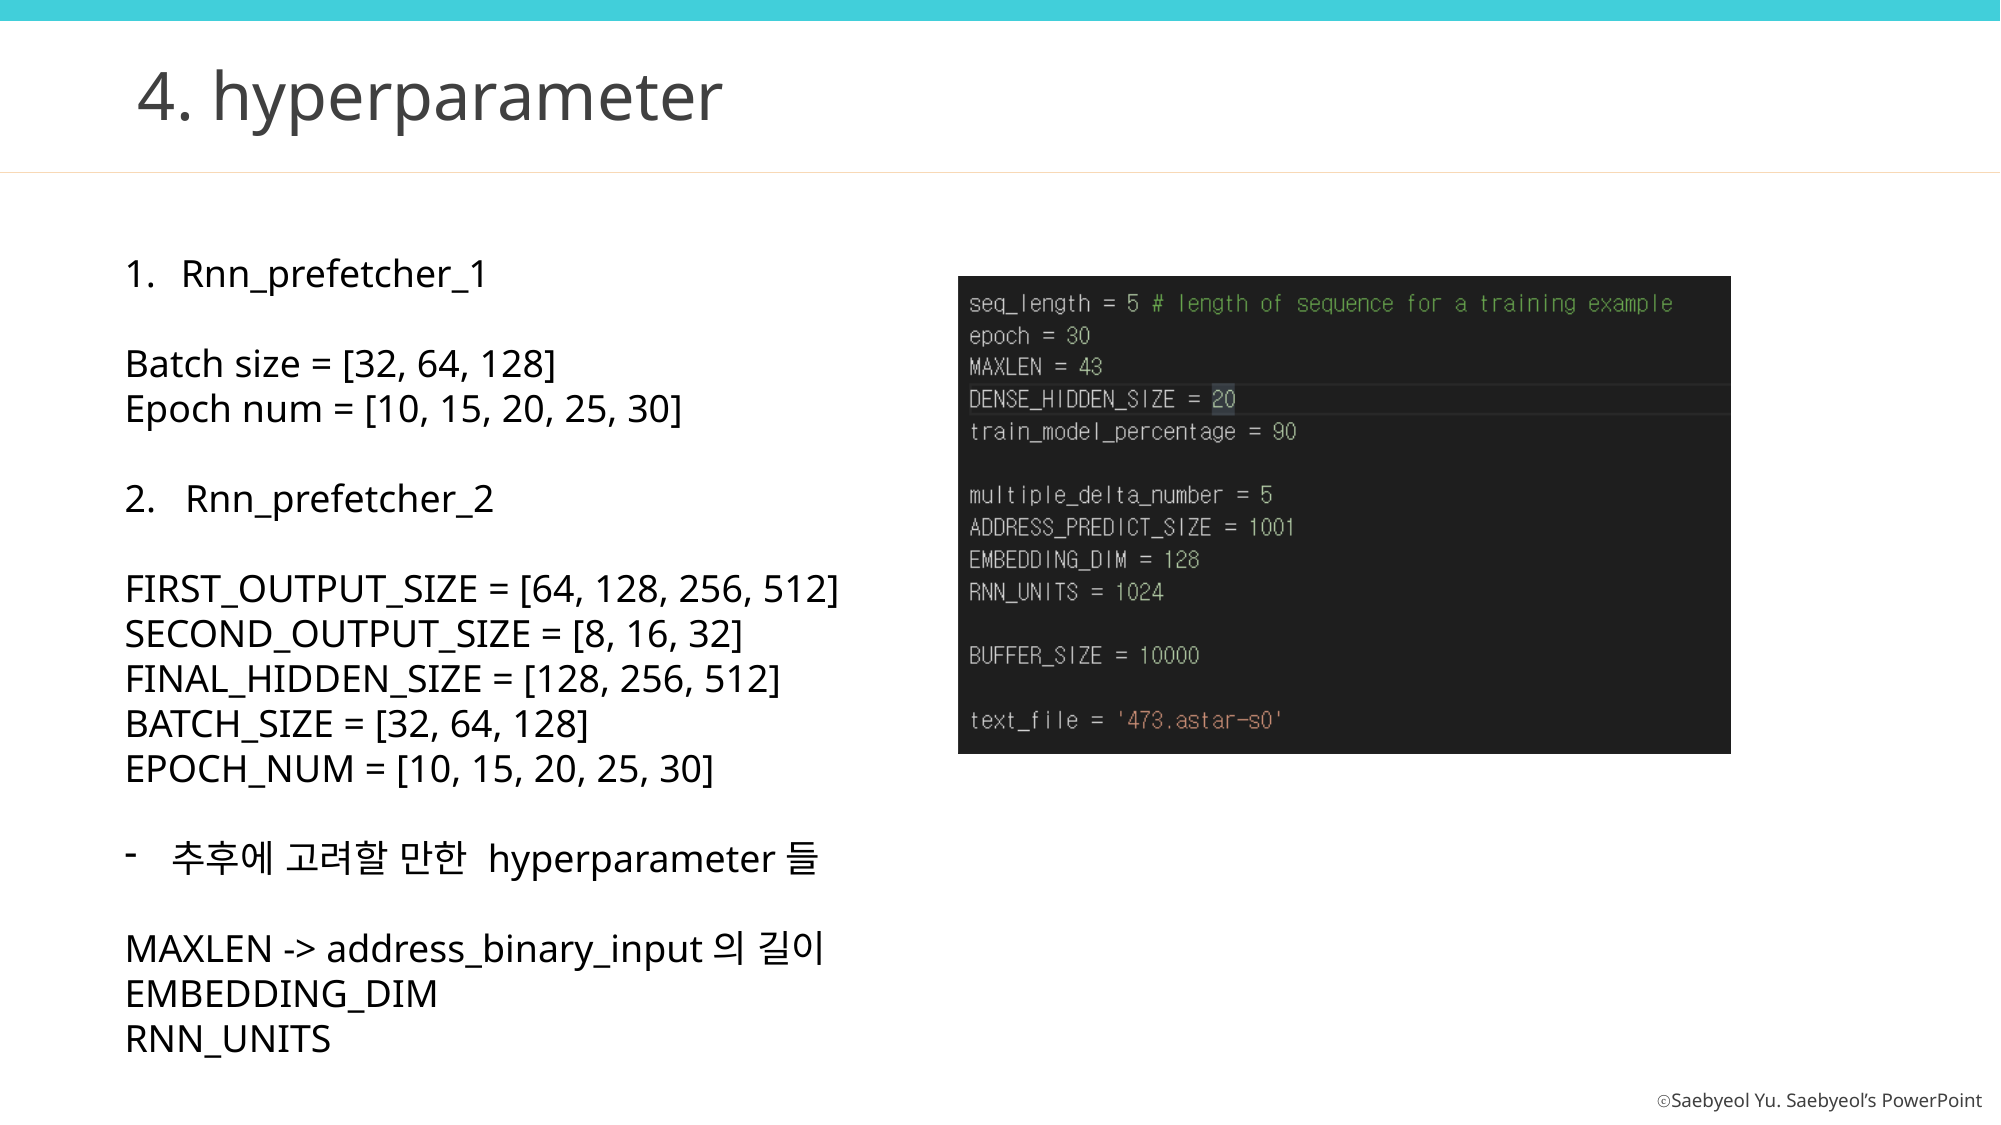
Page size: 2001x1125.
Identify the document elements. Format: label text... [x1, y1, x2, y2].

text_box Rnn_prefetcher_1 Batch size = [32, 64, 128] Epoch num = [10, 15, 20, 25, 30] 2. Rnn_prefetcher_2 FIRST_OUTPUT_SIZE = [64, 128, 256, 512] SECOND_OUTPUT_SIZE = [8, 16, 32] FINAL_HIDDEN_SIZE = [128, 256, 512] BATCH_SIZE = [32, 64, 128] EPOCH_NUM = [10, 15, 20, 25, 30] 추후에 고려할 만한 hyperparameter들 MAXLEN -> address_binary_input의 길이 EMBEDDING_DIM RNN_UNITS [109, 242, 1703, 1068]
text_box [0, 0, 2000, 22]
picture [958, 276, 1731, 754]
text_box 4. hyperparameter [123, 46, 740, 142]
